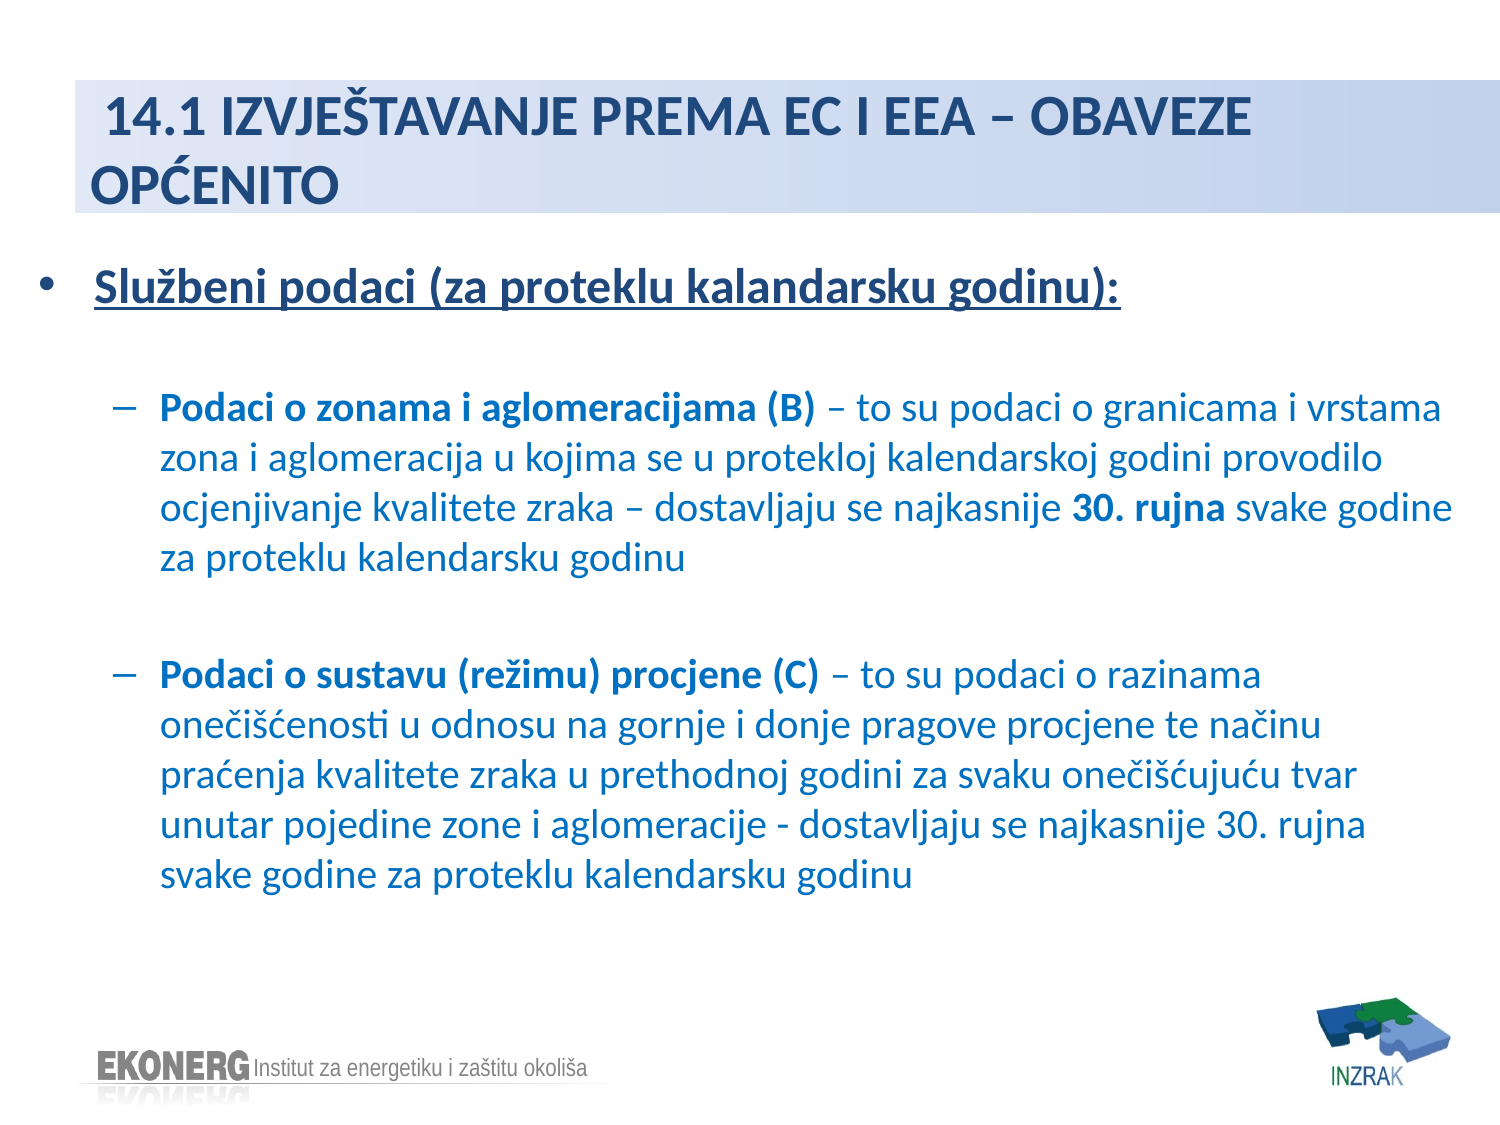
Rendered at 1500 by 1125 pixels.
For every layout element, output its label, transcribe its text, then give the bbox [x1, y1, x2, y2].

picture [1315, 996, 1451, 1093]
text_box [61, 1038, 636, 1112]
title 14.1 IZVJEŠTAVANJE PREMA EC I EEA – OBAVEZE OPĆENITO [75, 80, 1500, 213]
text_box Službeni podaci (za proteklu kalandarsku godinu): Podaci o zonama i aglomeracijama (B) – to su podaci o granicama i vrstama zona i aglomeracija u kojima se u protekloj kalendarskoj godini provodilo ocjenjivanje kvalitete zraka – dostavljaju se najkasnije 30. rujna svake godine za proteklu kalendarsku godinu Podaci o sustavu (režimu) procjene (C) – to su podaci o razinama onečišćenosti u odnosu na gornje i donje pragove procjene te načinu praćenja kvalitete zraka u prethodnoj godini za svaku onečišćujuću tvar unutar pojedine zone i aglomeracije - dostavljaju se najkasnije 30. rujna svake godine za proteklu kalendarsku godinu [23, 246, 1477, 1051]
